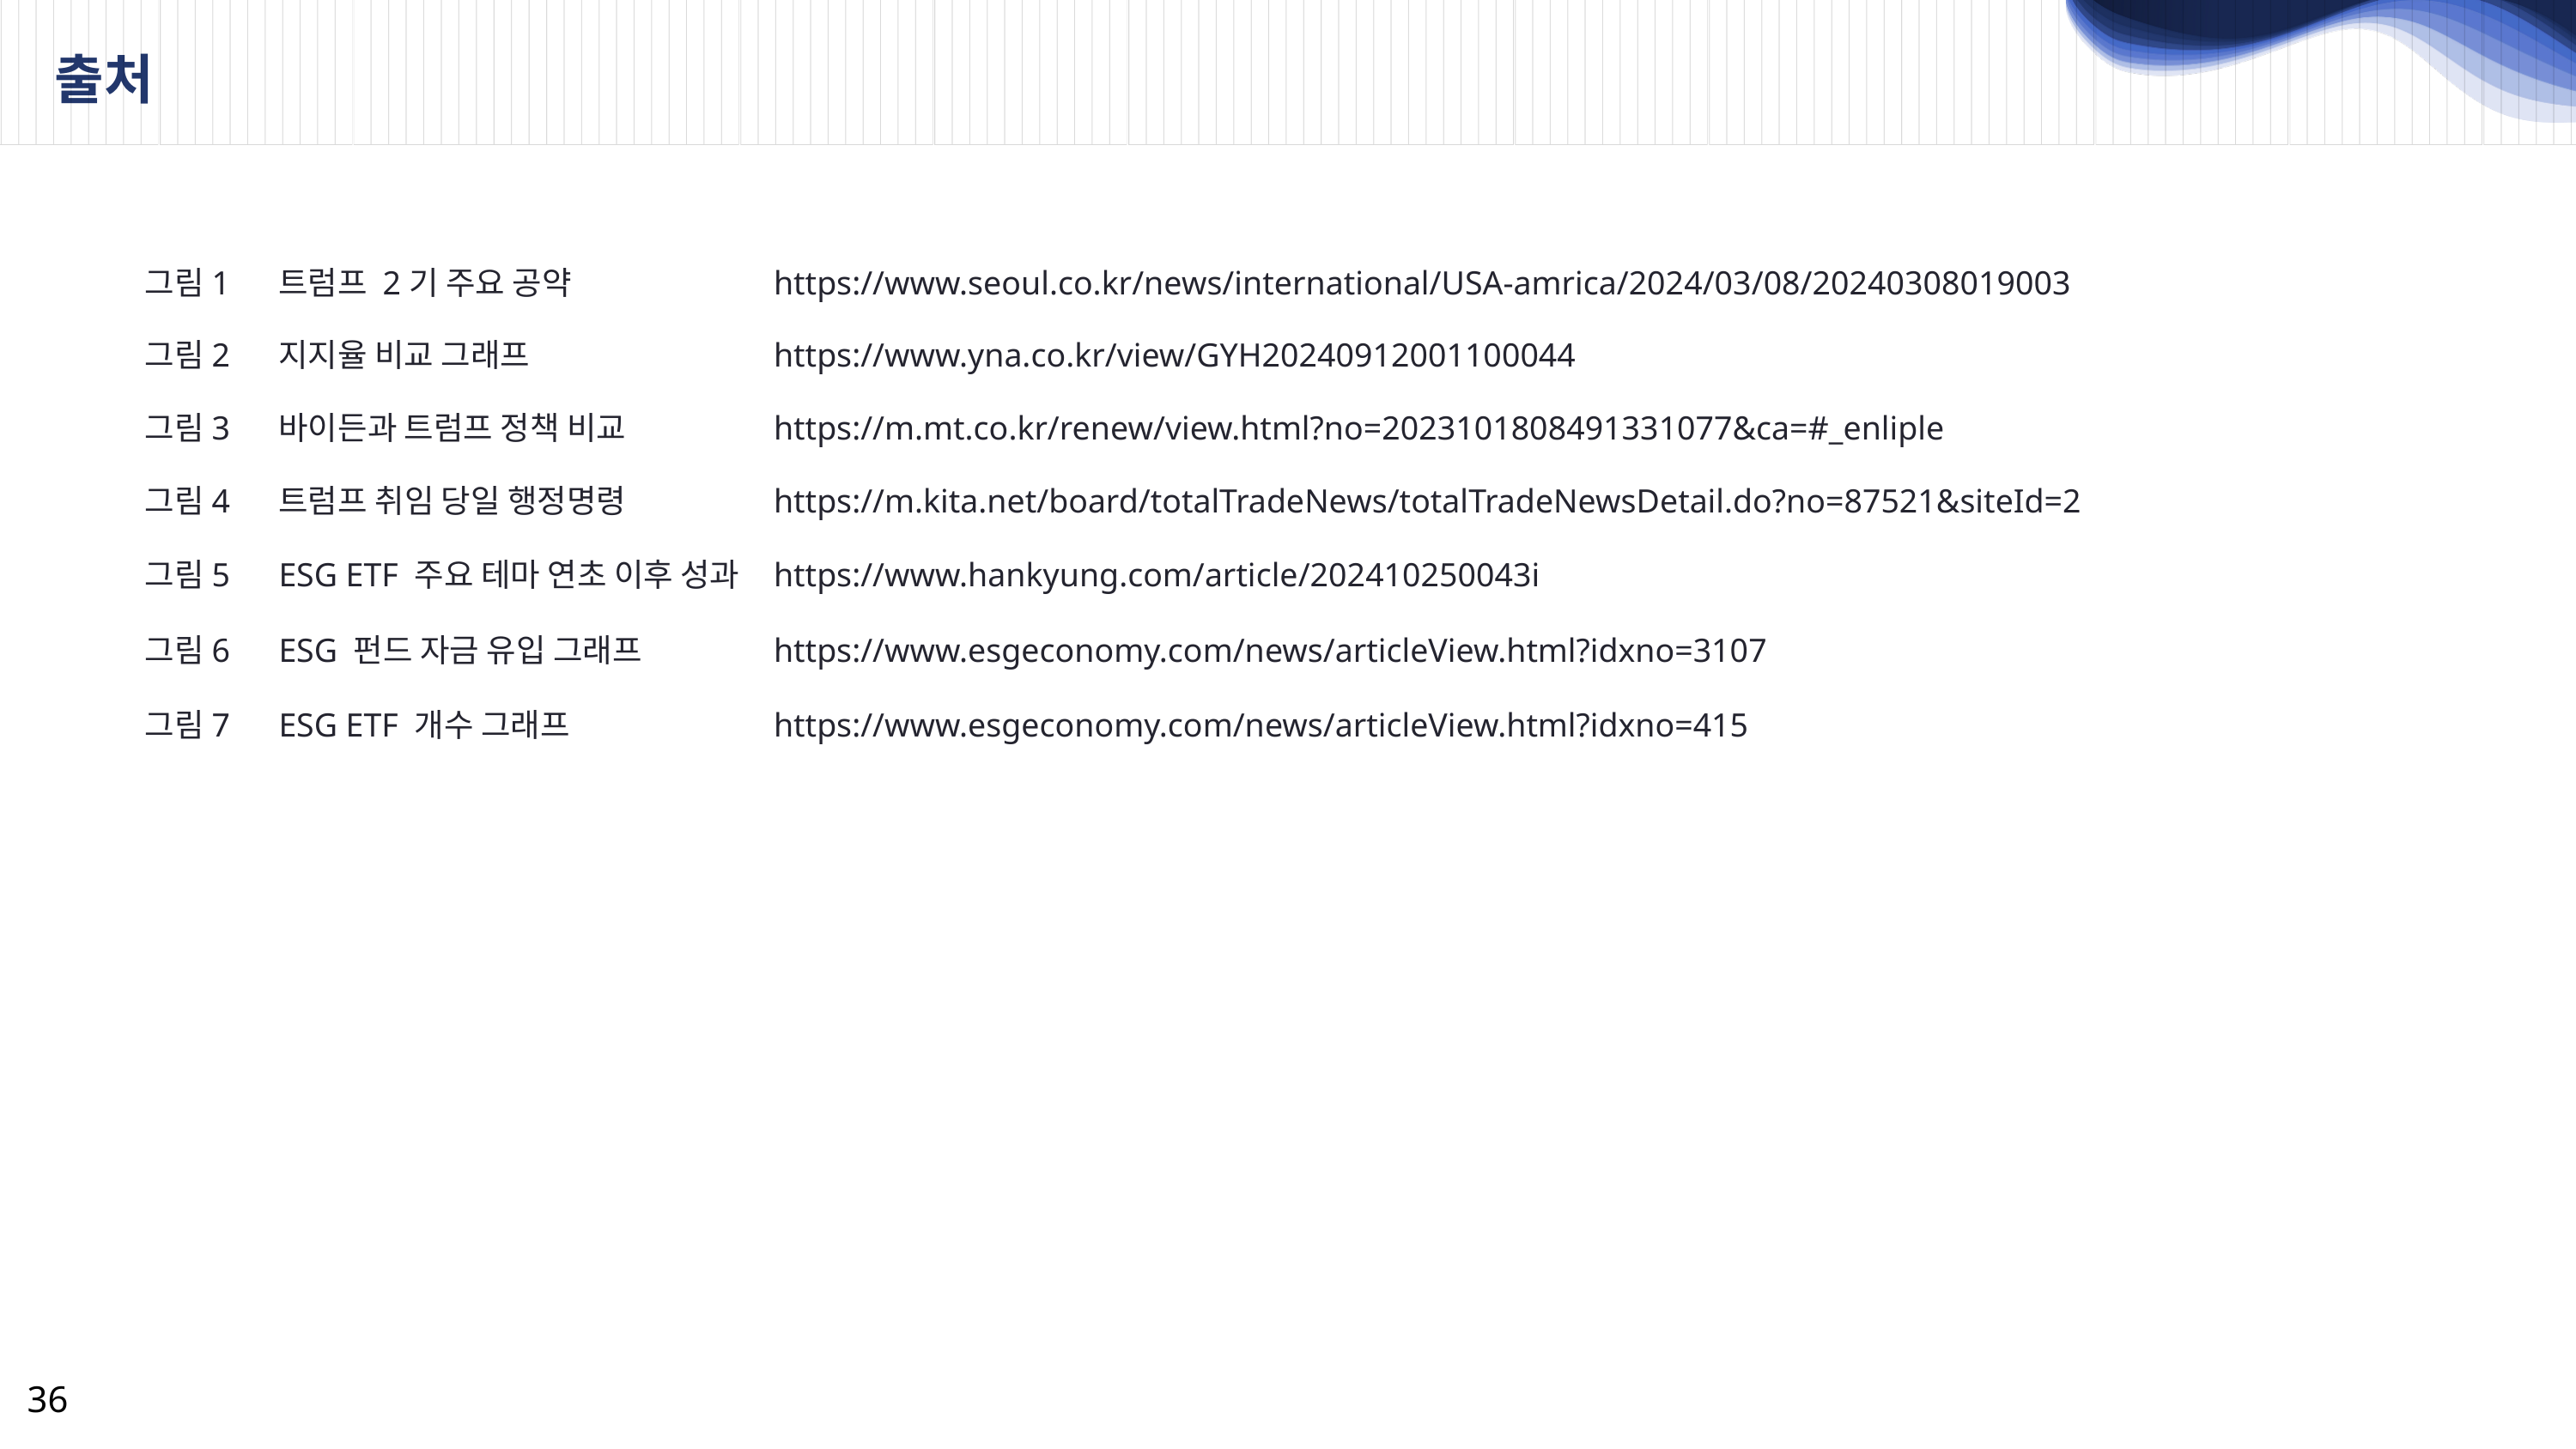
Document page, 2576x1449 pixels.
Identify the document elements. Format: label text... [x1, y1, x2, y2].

text_box 그림7 [144, 699, 271, 744]
text_box 그림5 [144, 548, 271, 593]
text_box 그림2 [144, 328, 271, 374]
text_box 그림6 [144, 623, 271, 669]
text_box 36 [27, 1369, 69, 1420]
text_box 그림3 [144, 401, 271, 446]
text_box 지지율 비교 그래프 [278, 328, 733, 374]
text_box ESG ETF 주요 테마 연초 이후 성과 [278, 548, 753, 593]
text_box https://m.mt.co.kr/renew/view.html?no=2023101808491331077&ca=#_enliple [773, 401, 2105, 446]
text_box ESG ETF 개수 그래프 [278, 699, 753, 744]
text_box https://www.seoul.co.kr/news/international/USA-amrica/2024/03/08/20240308019003 [773, 256, 2105, 301]
text_box https://www.yna.co.kr/view/GYH20240912001100044 [773, 328, 2105, 374]
text_box https://www.hankyung.com/article/202410250043i [773, 548, 2105, 593]
text_box 트럼프 2기 주요 공약 [278, 256, 733, 301]
text_box https://www.esgeconomy.com/news/articleView.html?idxno=3107 [773, 623, 2105, 669]
text_box 그림1 [144, 256, 271, 301]
text_box https://www.esgeconomy.com/news/articleView.html?idxno=415 [773, 699, 2105, 744]
text_box 바이든과 트럼프 정책 비교 [278, 401, 733, 446]
text_box ESG 펀드 자금 유입 그래프 [278, 623, 753, 669]
text_box 그림4 [144, 474, 271, 519]
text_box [0, 0, 2576, 145]
text_box https://m.kita.net/board/totalTradeNews/totalTradeNewsDetail.do?no=87521&siteId=2 [773, 474, 2105, 519]
text_box 트럼프 취임 당일 행정명령 [278, 474, 733, 519]
